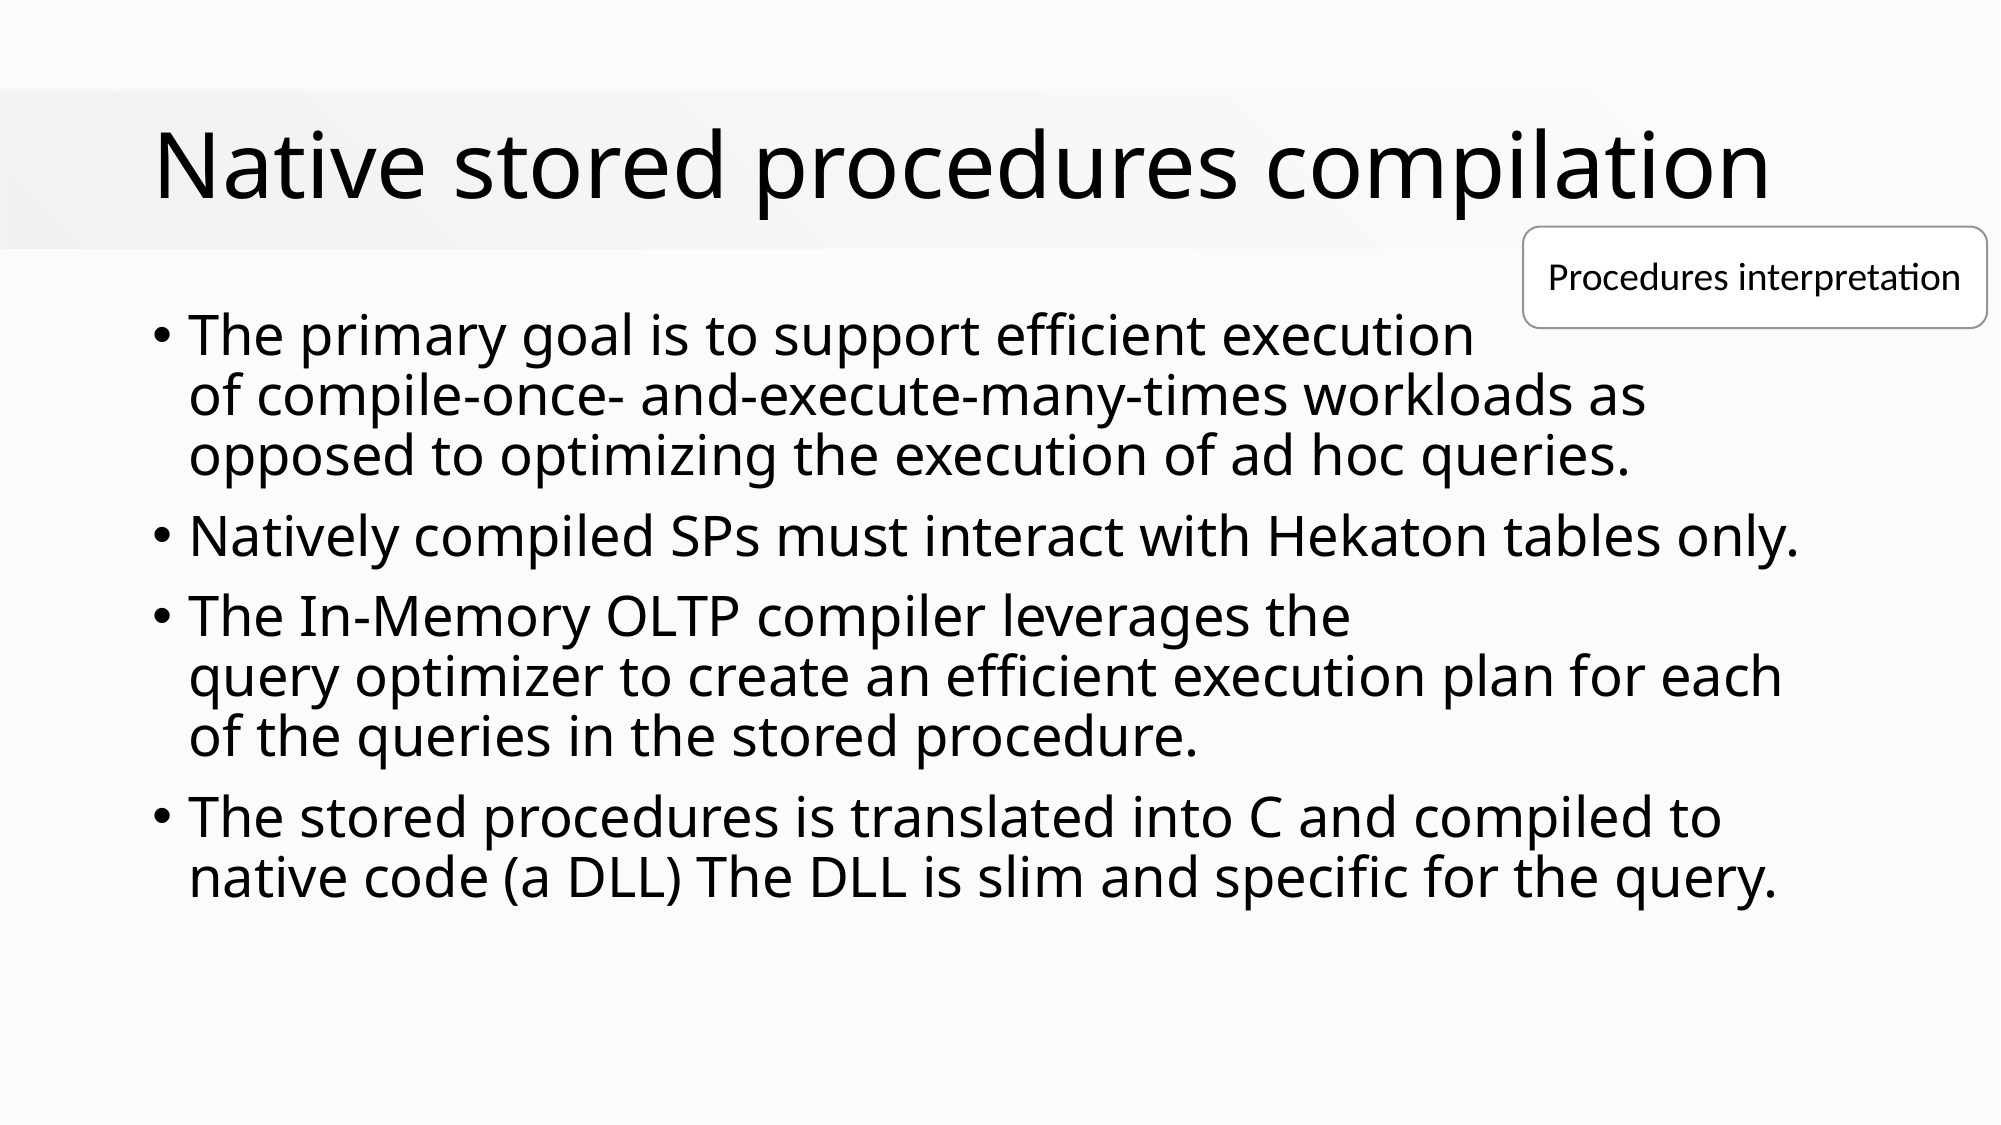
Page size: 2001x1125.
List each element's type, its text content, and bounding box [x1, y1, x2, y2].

text_box Procedures interpretation [1522, 225, 1989, 330]
title Native stored procedures compilation [137, 59, 1863, 278]
list The primary goal is to support efficient execution of compile-once- and-execute-many-times workloads as opposed to optimizing the execution of ad hoc queries. Natively compiled SPs must interact with Hekaton tables only. The In-Memory OLTP compiler leverages the query optimizer to create an efficient execution plan for each of the queries in the stored procedure. The stored procedures is translated into C and compiled to native code (a DLL) The DLL is slim and specific for the query. [137, 299, 1863, 1014]
